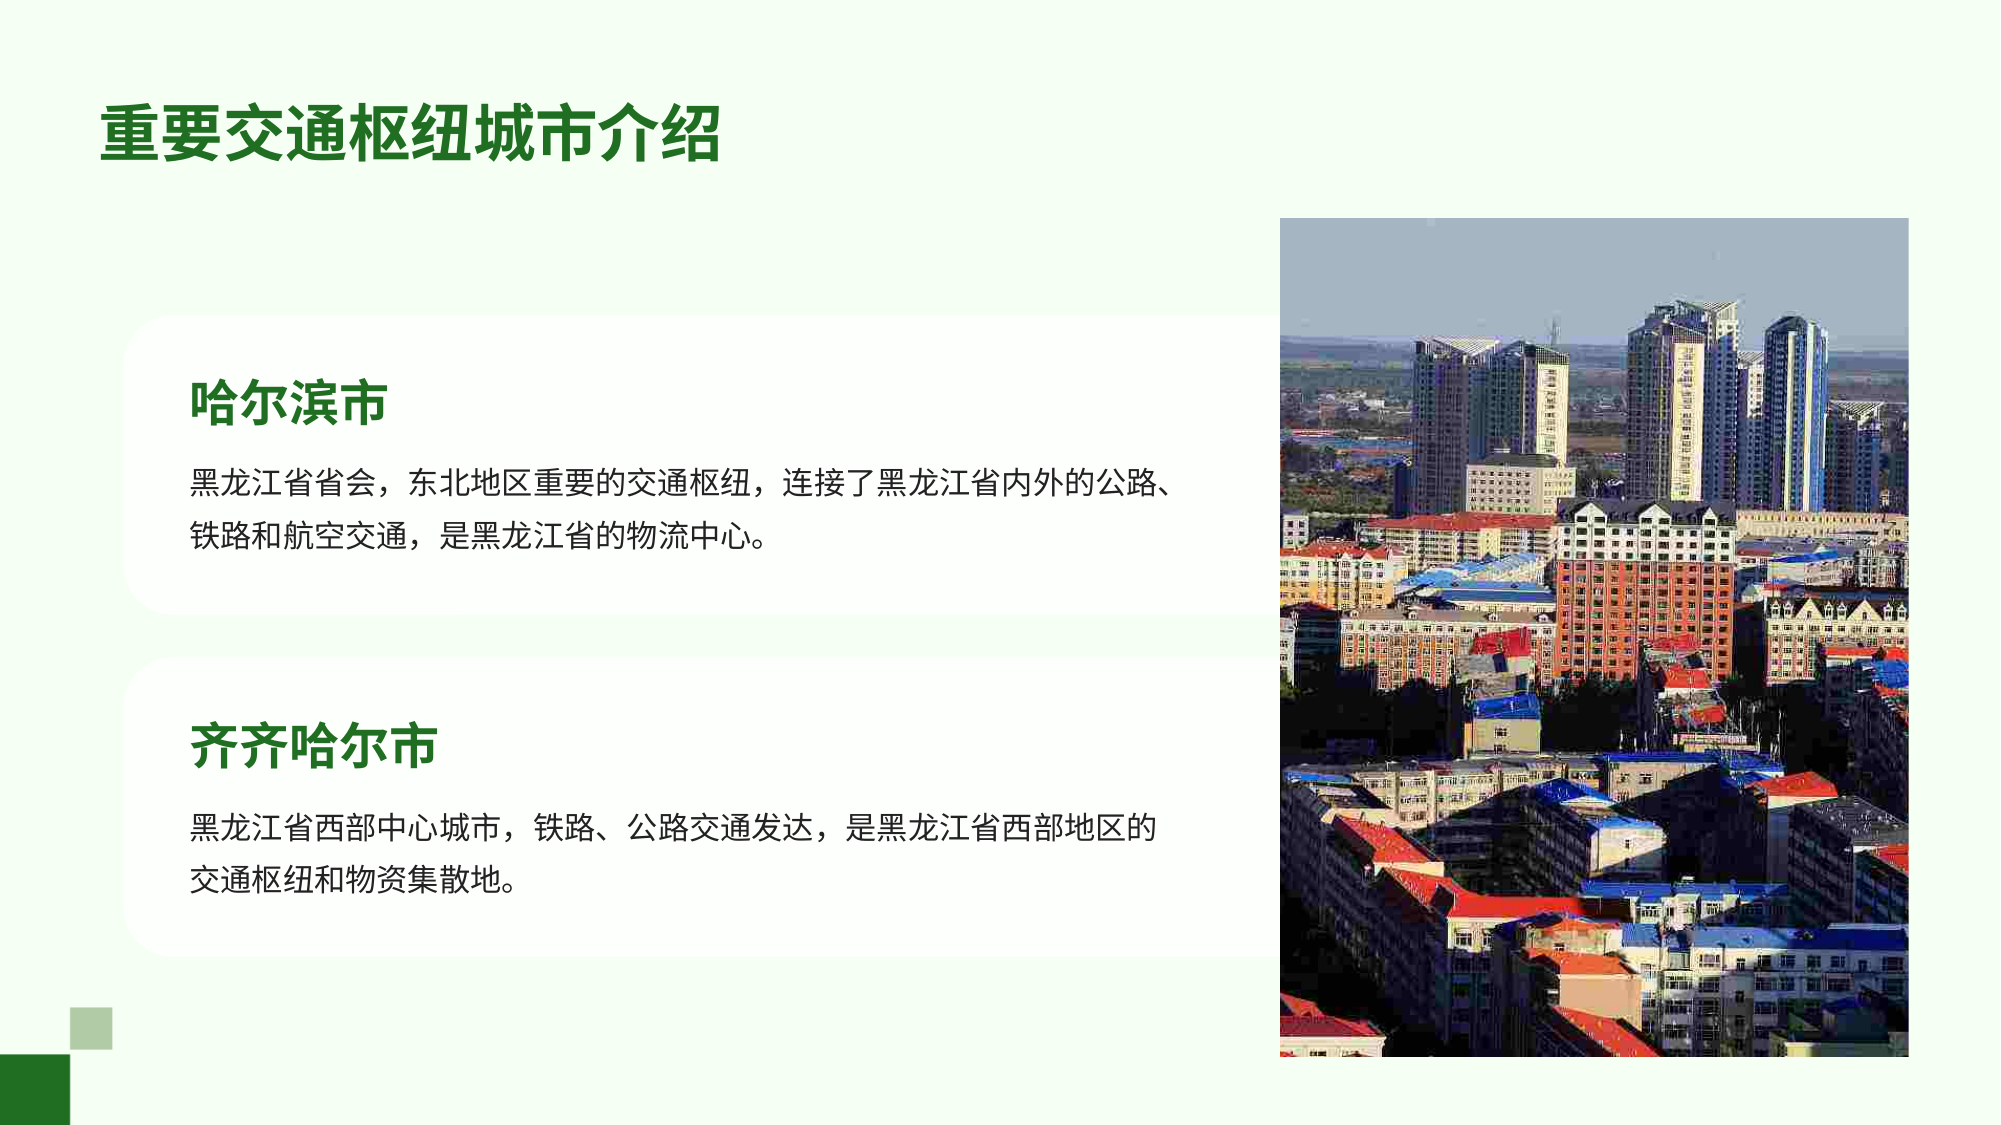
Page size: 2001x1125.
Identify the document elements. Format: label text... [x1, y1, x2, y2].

text_box [123, 314, 1274, 615]
text_box 重要交通枢纽城市介绍 [78, 43, 1922, 189]
picture [0, 0, 2001, 1125]
text_box [123, 657, 1274, 957]
text_box 齐齐哈尔市 [169, 686, 1193, 773]
text_box 黑龙江省西部中心城市，铁路、公路交通发达，是黑龙江省西部地区的交通枢纽和物资集散地。 [169, 773, 1193, 927]
text_box 哈尔滨市 [169, 342, 1193, 428]
text_box 黑龙江省省会，东北地区重要的交通枢纽，连接了黑龙江省内外的公路、铁路和航空交通，是黑龙江省的物流中心。 [169, 428, 1193, 584]
